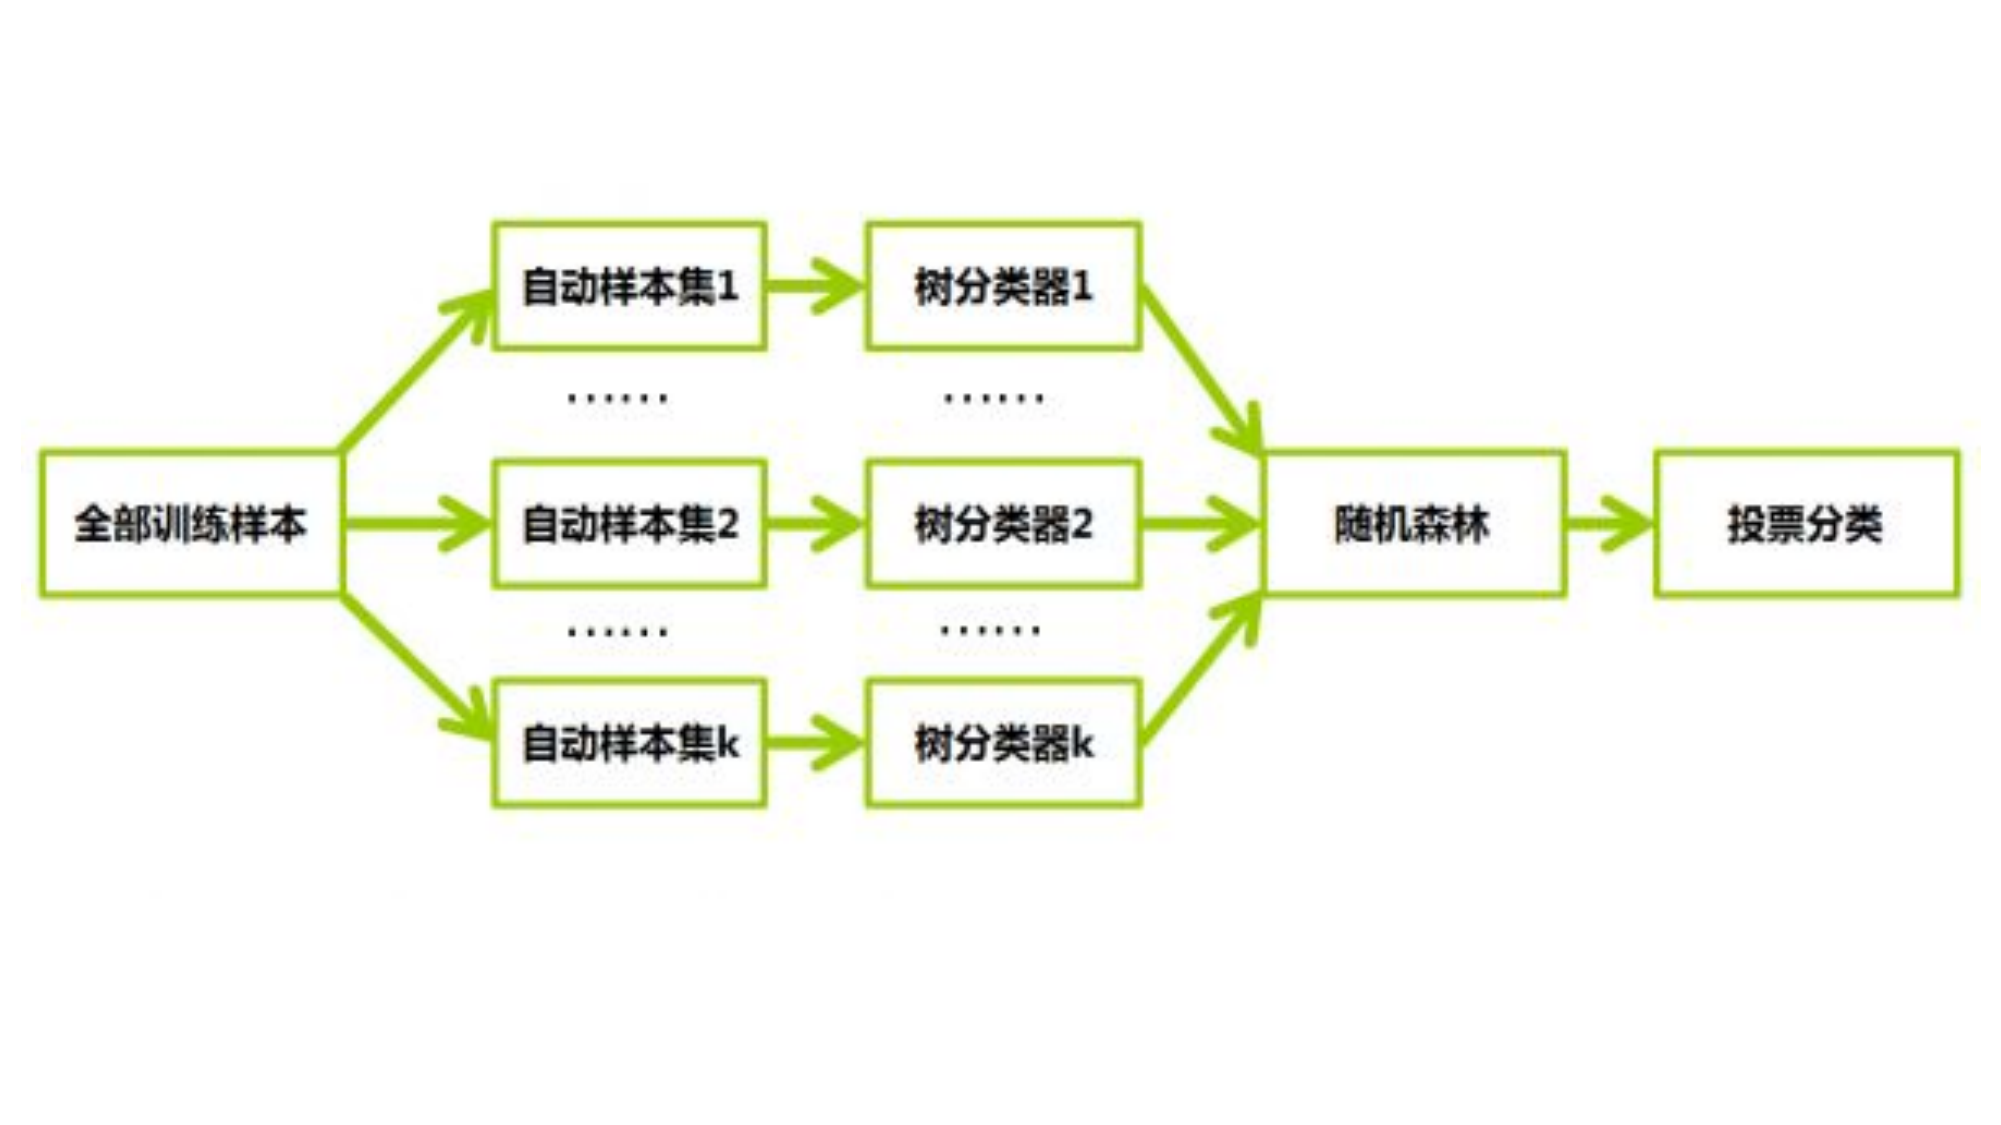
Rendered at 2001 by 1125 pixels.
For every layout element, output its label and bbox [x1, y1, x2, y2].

picture [21, 160, 1981, 899]
